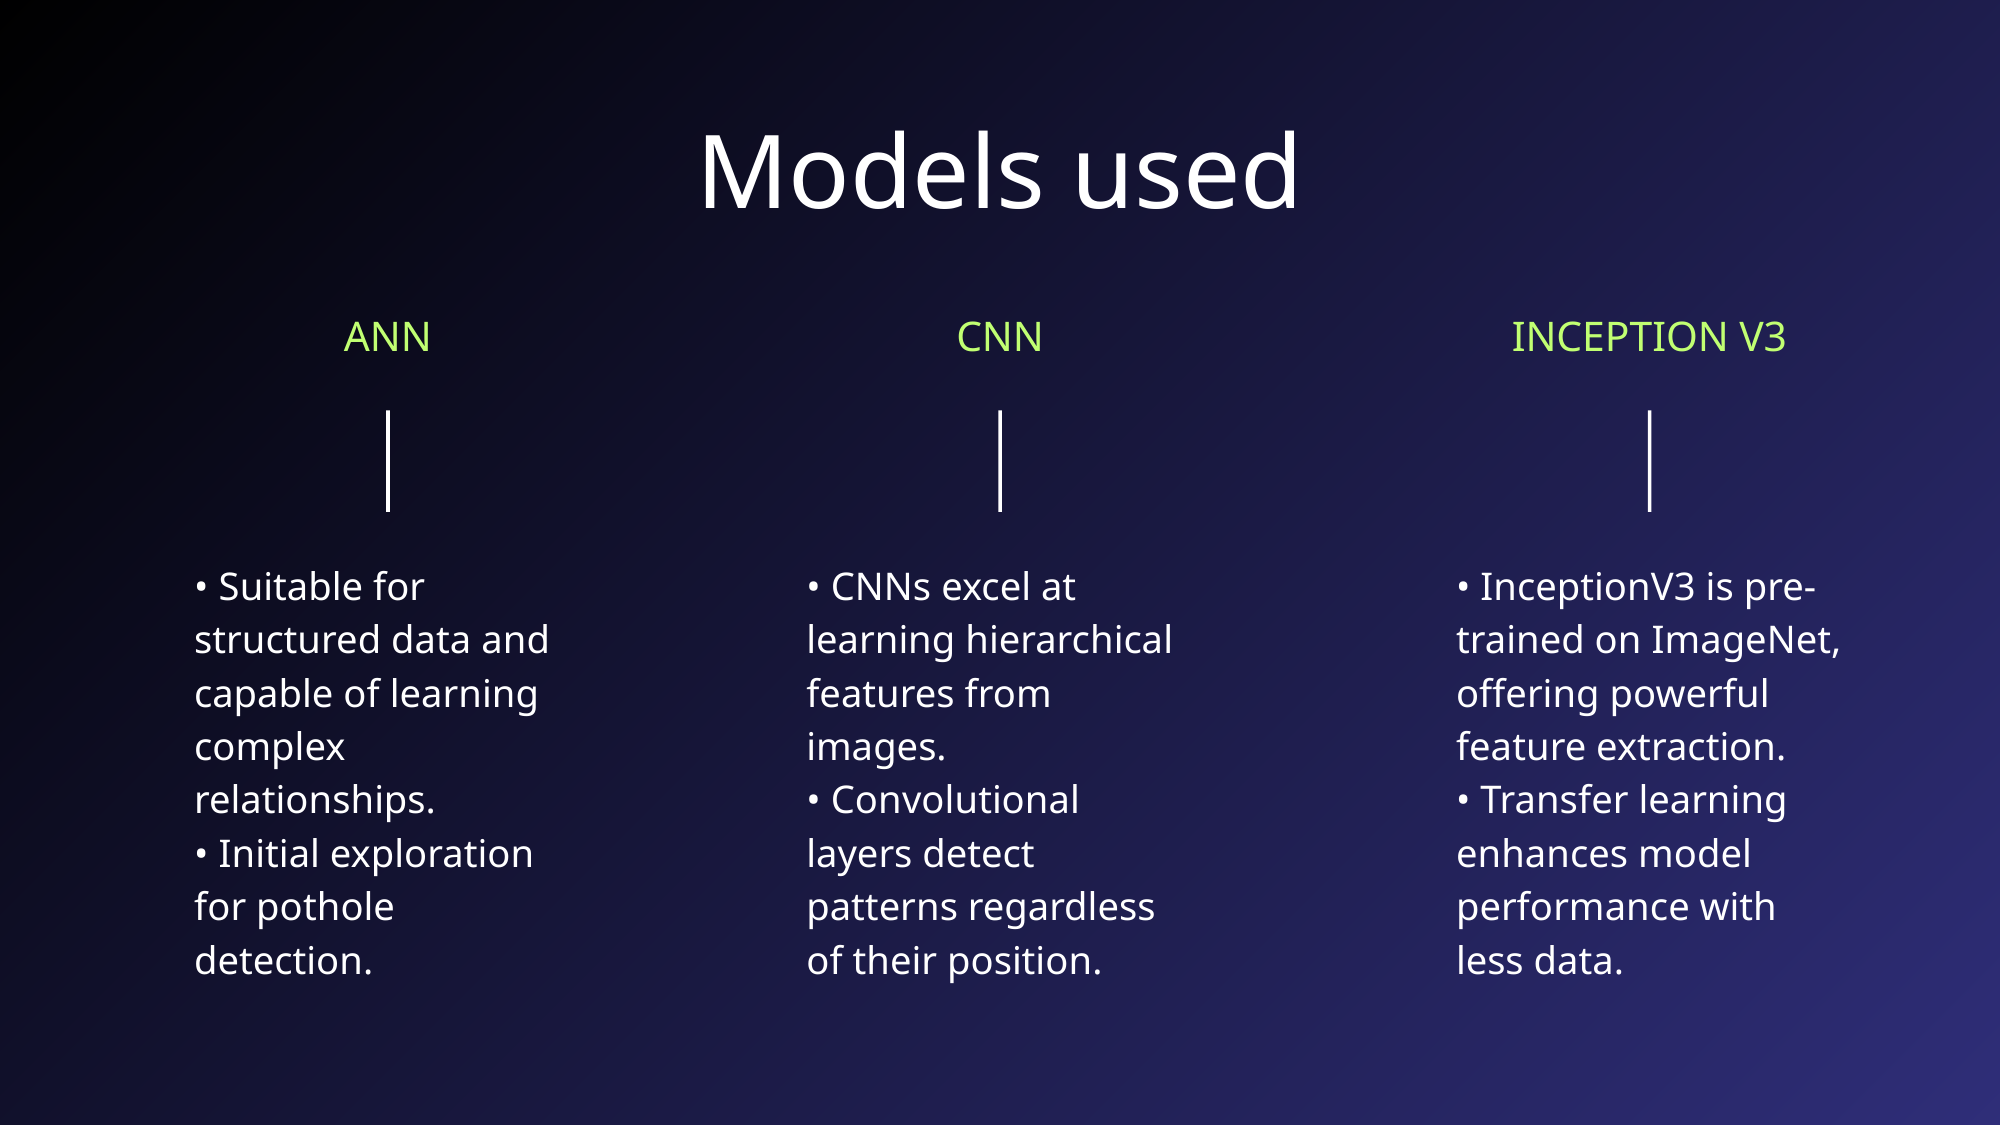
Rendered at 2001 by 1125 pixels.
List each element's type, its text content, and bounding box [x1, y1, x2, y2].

text_box Models used [387, 129, 1612, 230]
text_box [149, 311, 1888, 1083]
